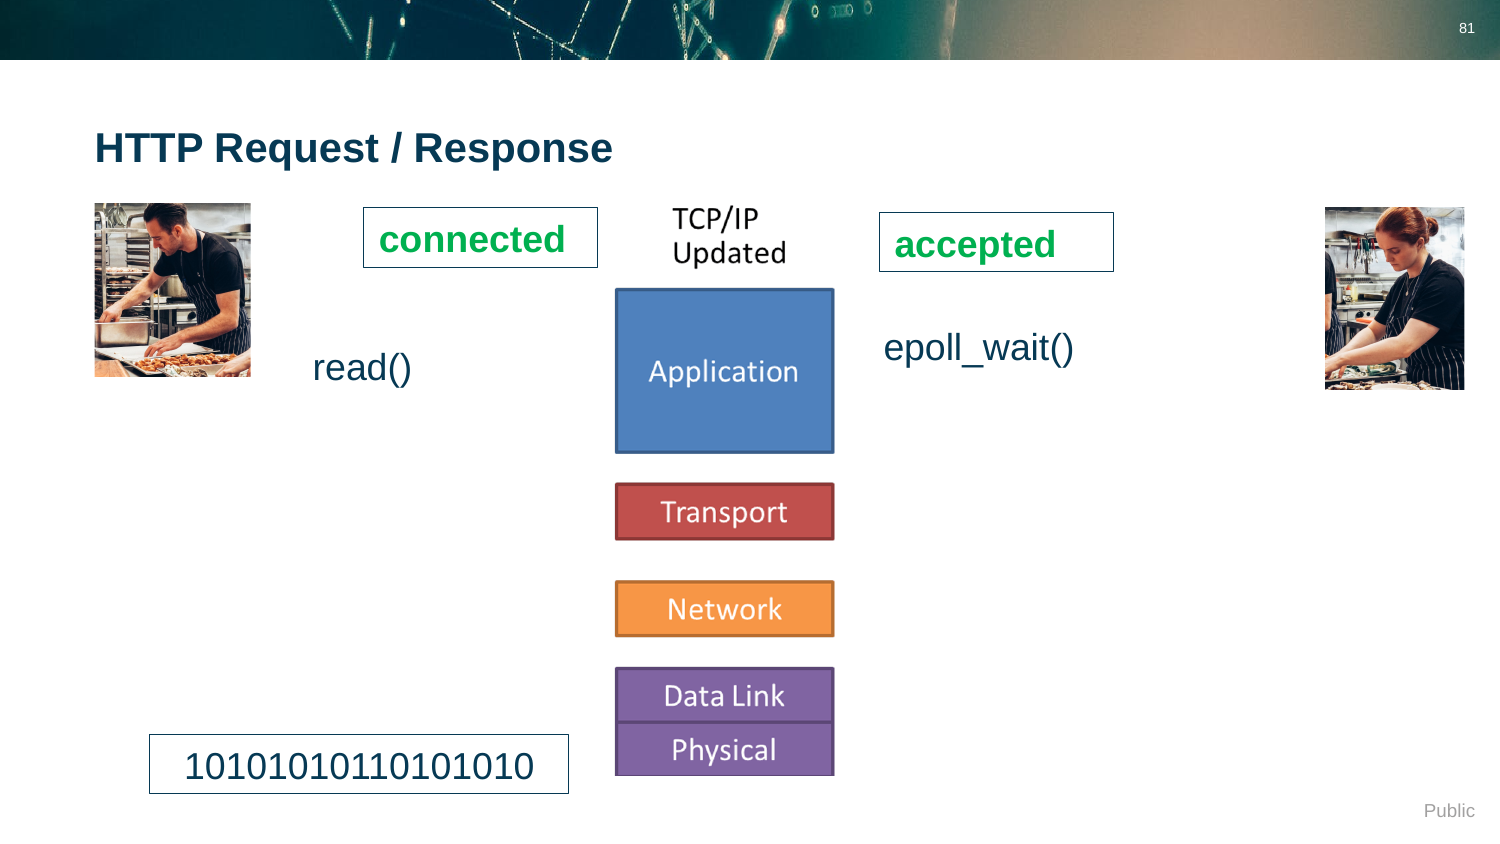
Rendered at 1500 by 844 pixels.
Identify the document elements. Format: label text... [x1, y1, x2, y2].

picture [609, 204, 843, 780]
title HTTP Request / Response [94, 126, 1405, 208]
text_box 10101010110101010 [149, 734, 569, 794]
slide_number 81 [1152, 5, 1491, 51]
text_box connected [363, 207, 598, 268]
text_box epoll_wait() [868, 315, 1103, 376]
footer Public [687, 776, 1491, 822]
text_box read() [297, 335, 532, 395]
text_box accepted [879, 212, 1114, 272]
picture [94, 203, 251, 377]
picture [1325, 207, 1465, 390]
text_box [0, 0, 1500, 61]
